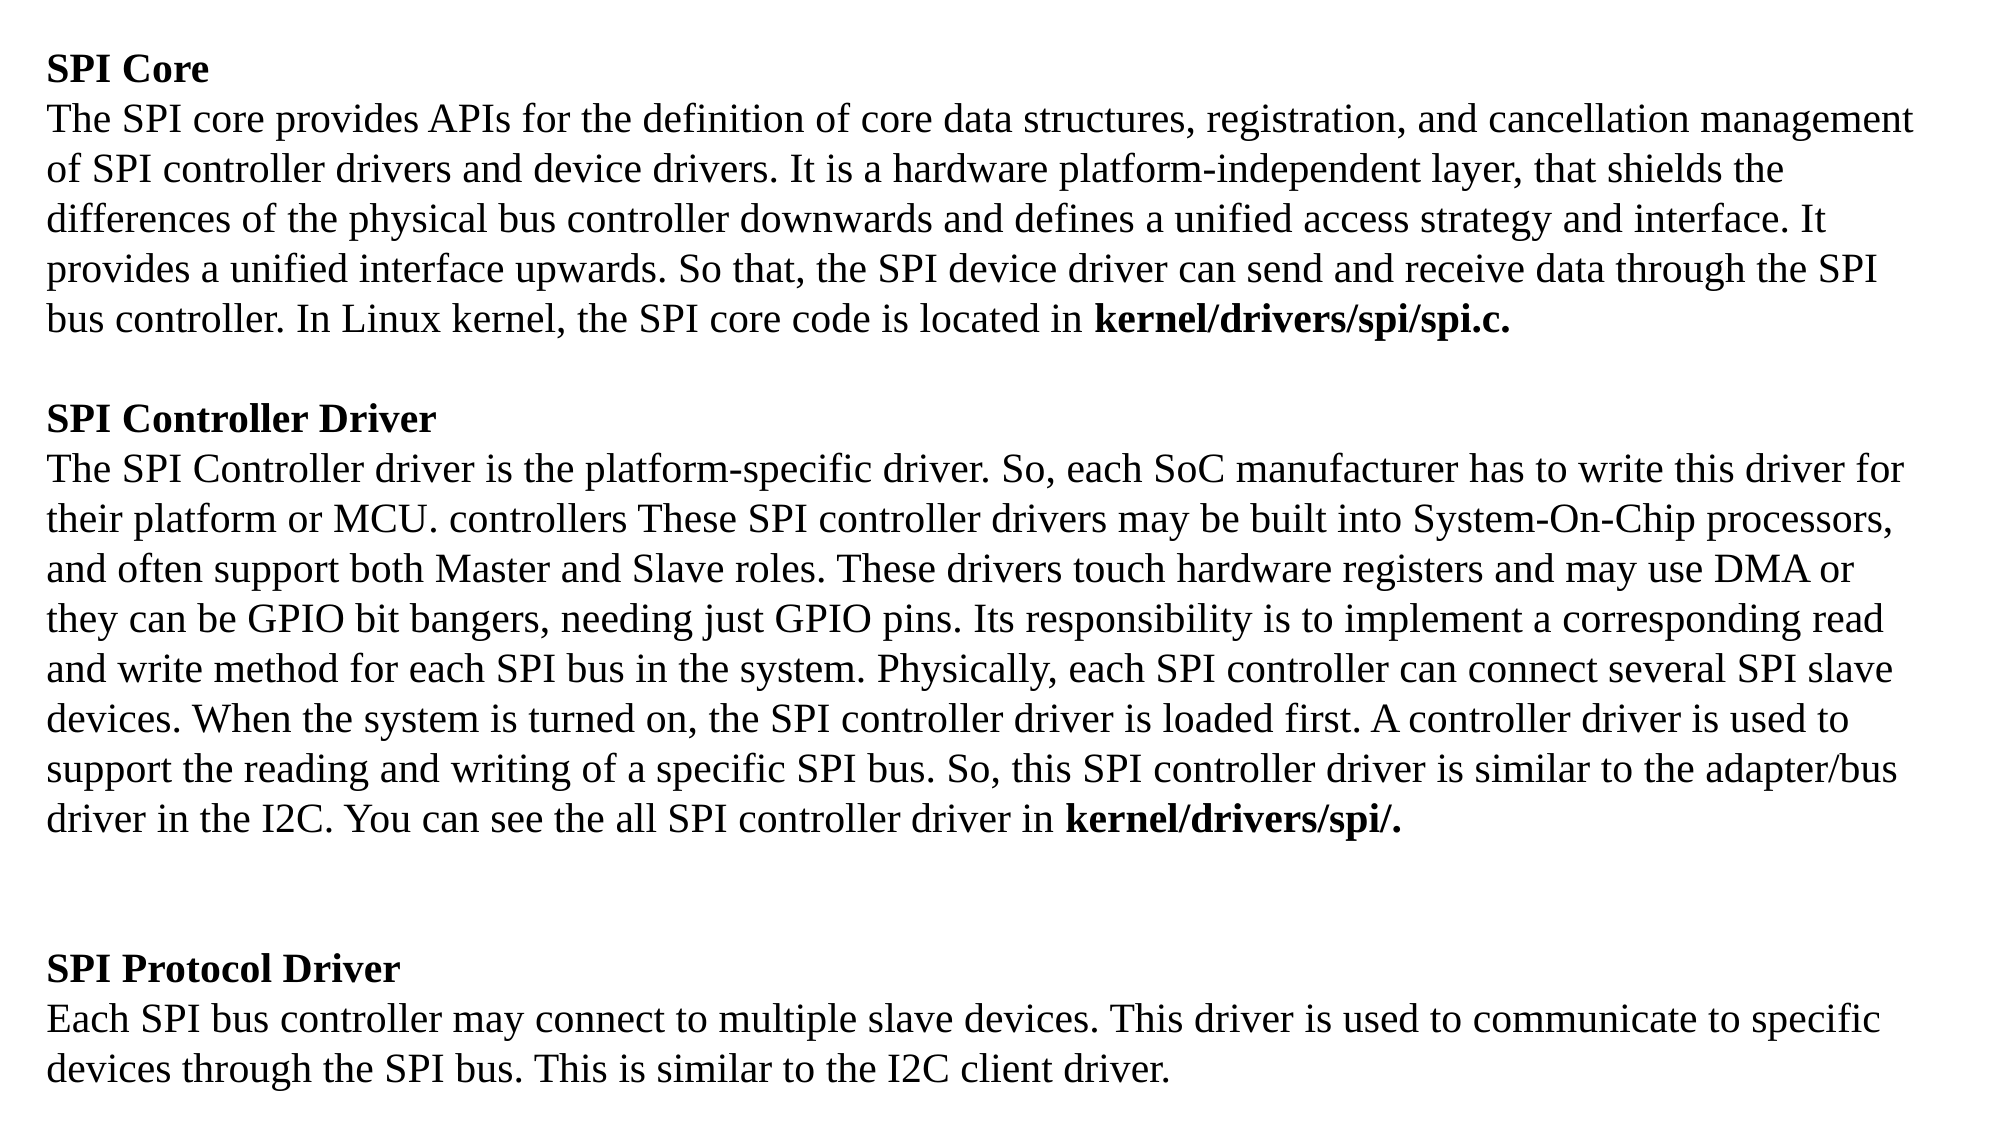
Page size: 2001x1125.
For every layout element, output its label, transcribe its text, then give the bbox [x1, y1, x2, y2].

text_box SPI Core The SPI core provides APIs for the definition of core data structures, registration, and cancellation management of SPI controller drivers and device drivers. It is a hardware platform-independent layer, that shields the differences of the physical bus controller downwards and defines a unified access strategy and interface. It provides a unified interface upwards. So that, the SPI device driver can send and receive data through the SPI bus controller. In Linux kernel, the SPI core code is located in kernel/drivers/spi/spi.c. SPI Controller Driver The SPI Controller driver is the platform-specific driver. So, each SoC manufacturer has to write this driver for their platform or MCU. controllers These SPI controller drivers may be built into System-On-Chip processors, and often support both Master and Slave roles. These drivers touch hardware registers and may use DMA or they can be GPIO bit bangers, needing just GPIO pins. Its responsibility is to implement a corresponding read and write method for each SPI bus in the system. Physically, each SPI controller can connect several SPI slave devices. When the system is turned on, the SPI controller driver is loaded first. A controller driver is used to support the reading and writing of a specific SPI bus. So, this SPI controller driver is similar to the adapter/bus driver in the I2C. You can see the all SPI controller driver in kernel/drivers/spi/. SPI Protocol Driver Each SPI bus controller may connect to multiple slave devices. This driver is used to communicate to specific devices through the SPI bus. This is similar to the I2C client driver. [31, 32, 1938, 1125]
